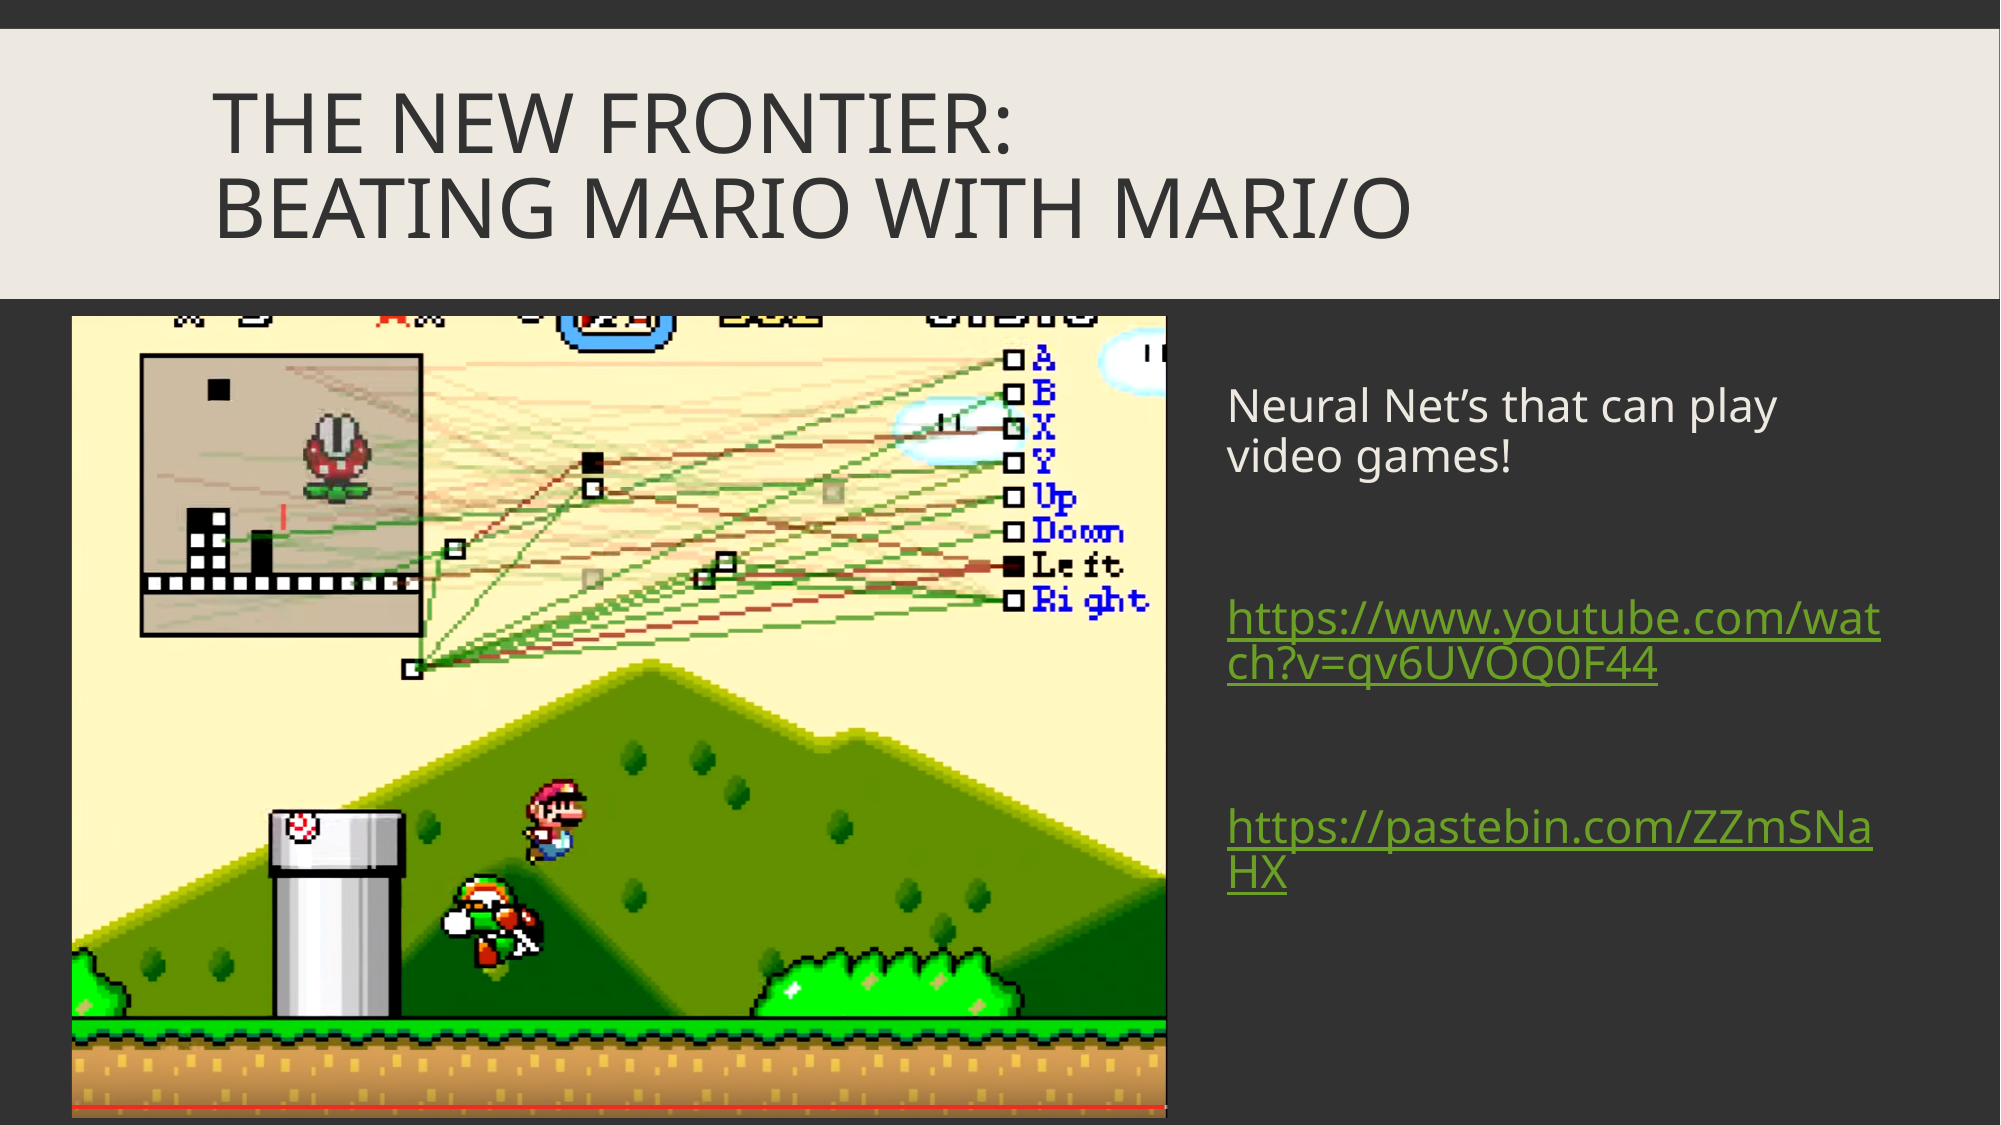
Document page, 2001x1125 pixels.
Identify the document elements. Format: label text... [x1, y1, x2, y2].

list Neural Net’s that can play video games! https://www.youtube.com/watch?v=qv6UVOQ0F44 https://pastebin.com/ZZmSNaHX [1211, 375, 1906, 1066]
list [71, 316, 1168, 1119]
title The New Frontier: Beating Mario with MarI/O [197, 46, 1803, 295]
